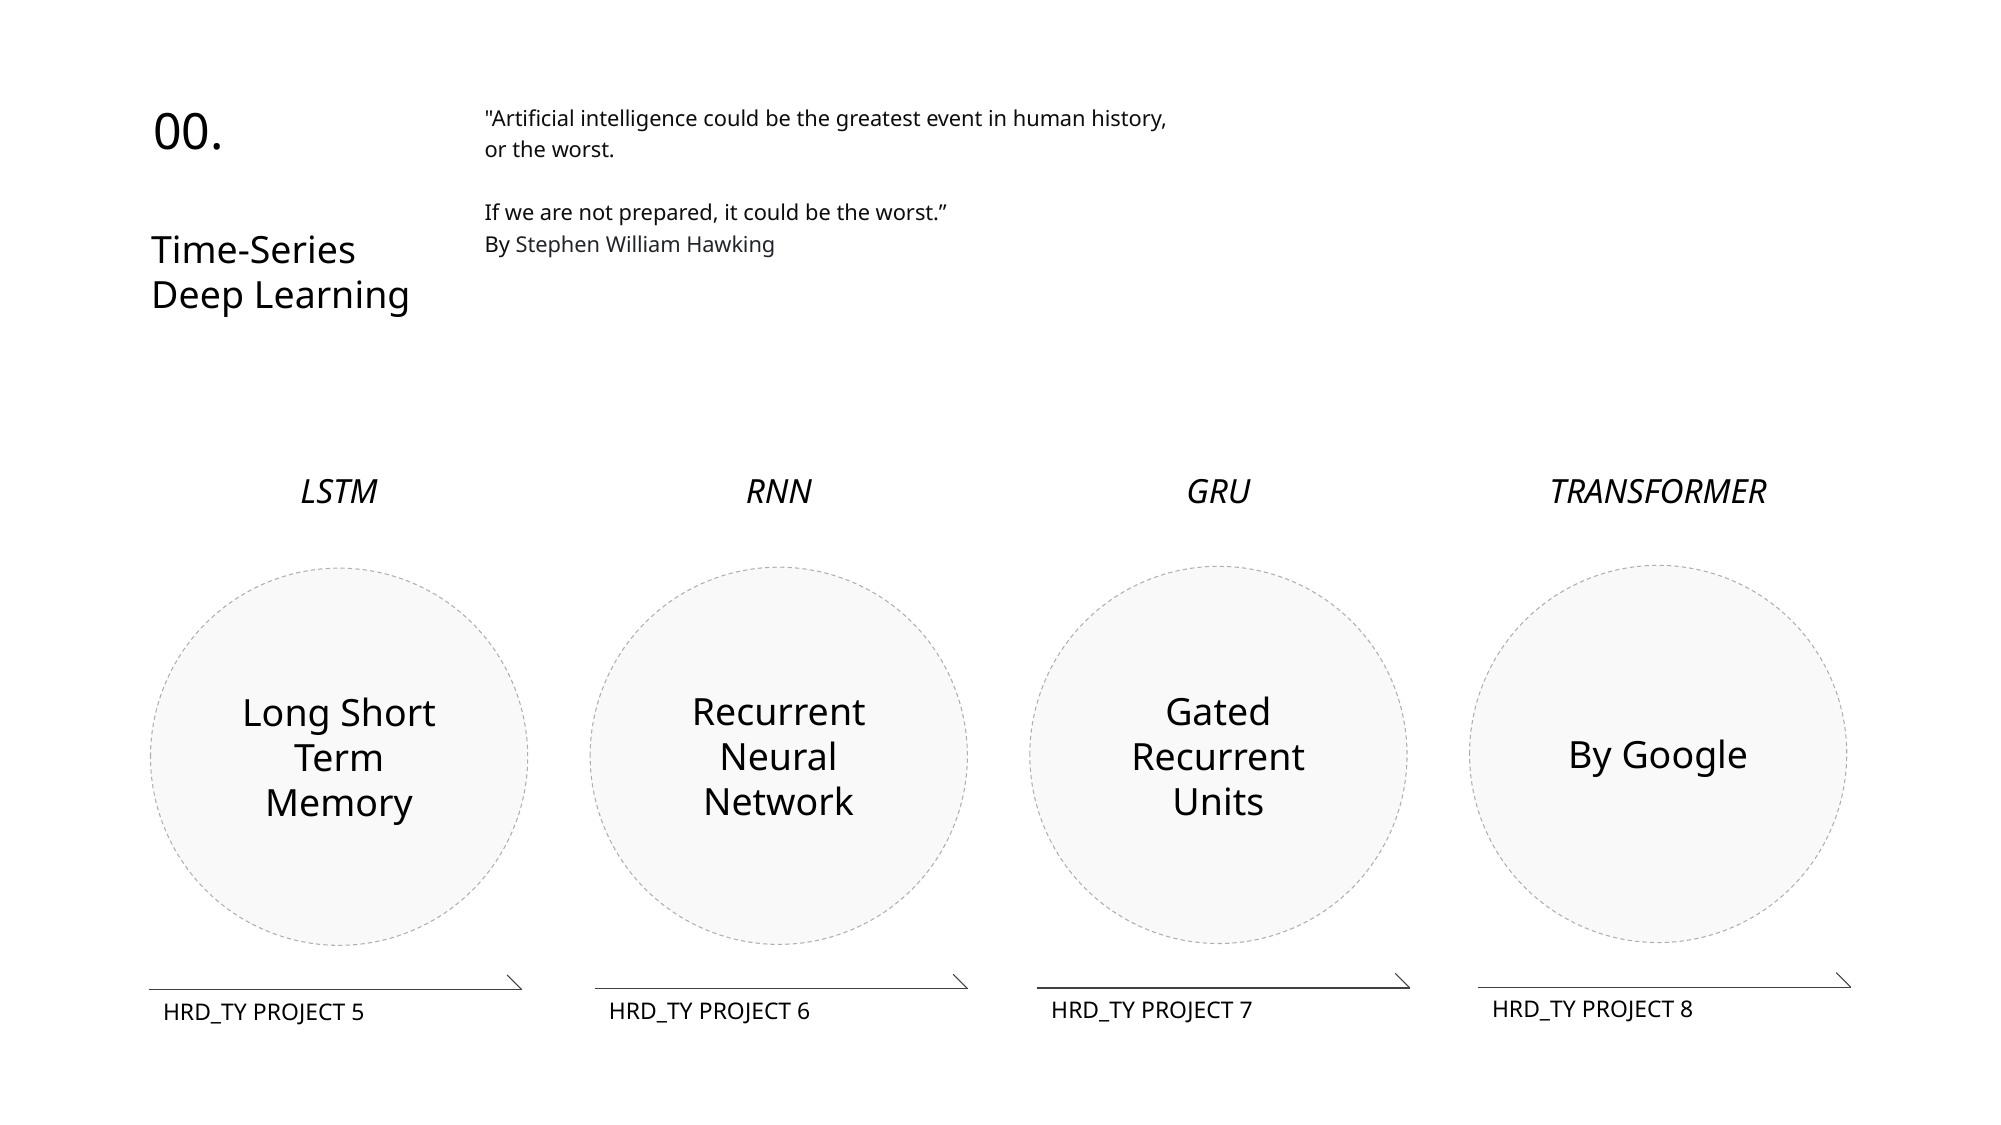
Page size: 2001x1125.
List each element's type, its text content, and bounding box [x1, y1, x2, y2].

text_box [135, 974, 522, 1033]
text_box 00. [138, 92, 239, 167]
text_box Long Short Term Memory [149, 567, 529, 947]
text_box By Google [1468, 564, 1848, 944]
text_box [1023, 973, 1410, 1032]
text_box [1464, 972, 1851, 1031]
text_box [581, 974, 968, 1033]
text_box LSTM [285, 462, 393, 517]
text_box Gated Recurrent Units [1028, 565, 1409, 945]
text_box RNN [730, 462, 827, 517]
text_box "Artificial intelligence could be the greatest event in human history, or the worst. If we are not prepared, it could be the worst.” By Stephen William Hawking [469, 92, 1189, 264]
text_box TRANSFORMER [1534, 462, 1782, 517]
text_box GRU [1171, 462, 1266, 517]
text_box Recurrent Neural Network [589, 566, 969, 946]
text_box Time-Series Deep Learning [136, 218, 426, 324]
